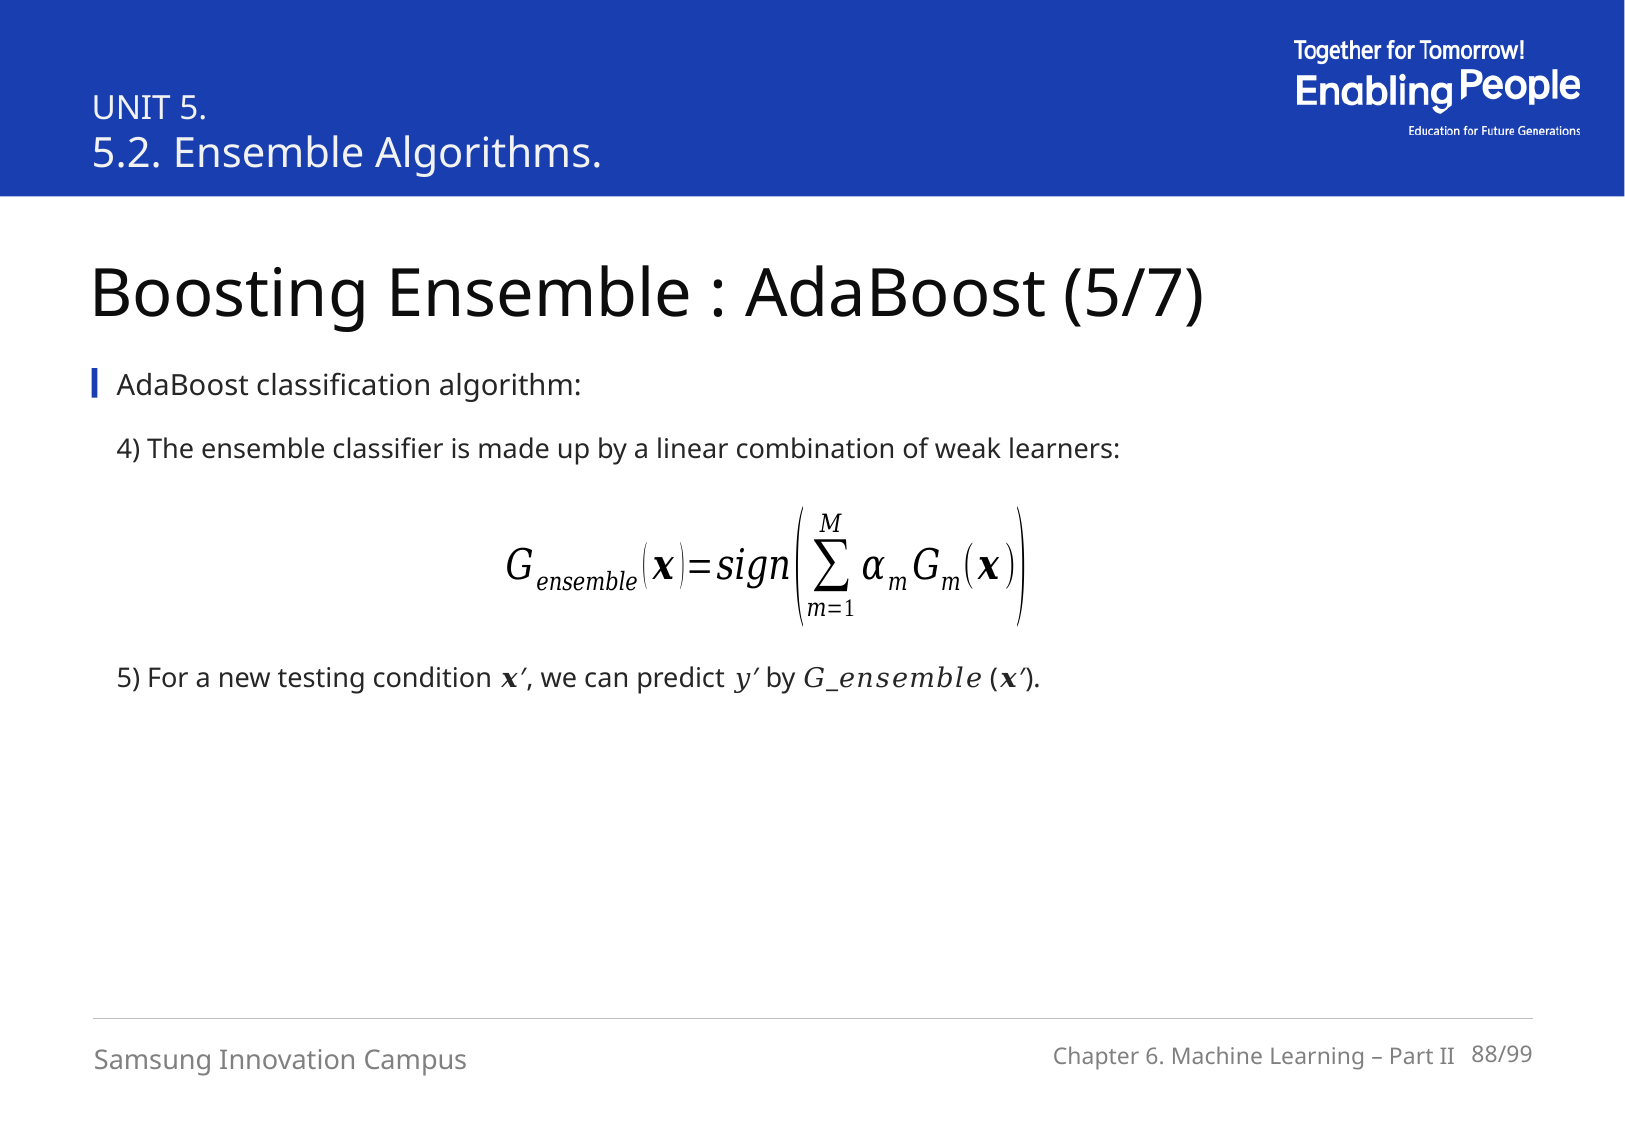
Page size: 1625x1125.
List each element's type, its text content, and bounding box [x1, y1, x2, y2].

text_box Boosting Ensemble : AdaBoost (5/7) [89, 249, 1534, 331]
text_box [91, 366, 1533, 402]
text_box UNIT 5. 5.2. Ensemble Algorithms. [91, 85, 1048, 177]
text_box 4) The ensemble classifier is made up by a linear combination of weak learners: [116, 418, 1534, 477]
picture [1294, 40, 1580, 135]
text_box 5) For a new testing condition 𝒙′, we can predict 𝑦′ by 𝐺_𝑒𝑛𝑠𝑒𝑚𝑏𝑙𝑒 (𝒙′). [116, 647, 1534, 706]
